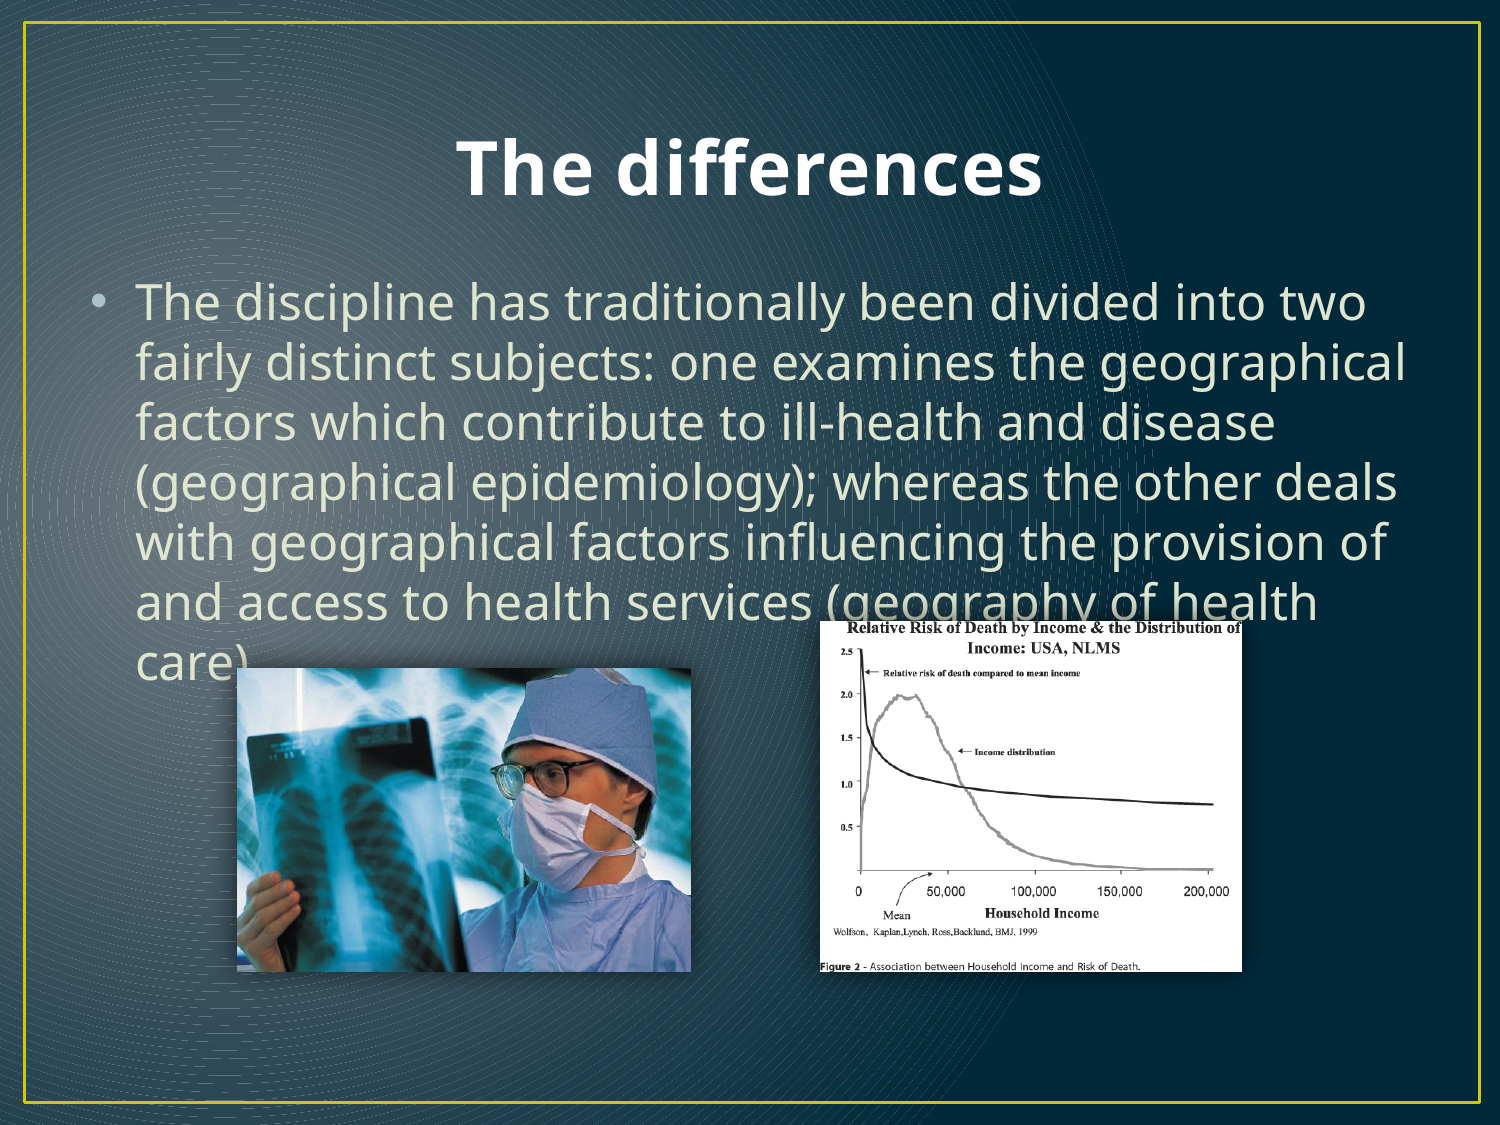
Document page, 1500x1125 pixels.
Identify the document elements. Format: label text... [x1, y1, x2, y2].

picture [237, 668, 692, 972]
title The differences [75, 30, 1425, 219]
list The discipline has traditionally been divided into two fairly distinct subjects: one examines the geographical factors which contribute to ill-health and disease (geographical epidemiology); whereas the other deals with geographical factors influencing the provision of and access to health services (geography of health care). [75, 262, 1425, 728]
picture [820, 621, 1243, 972]
